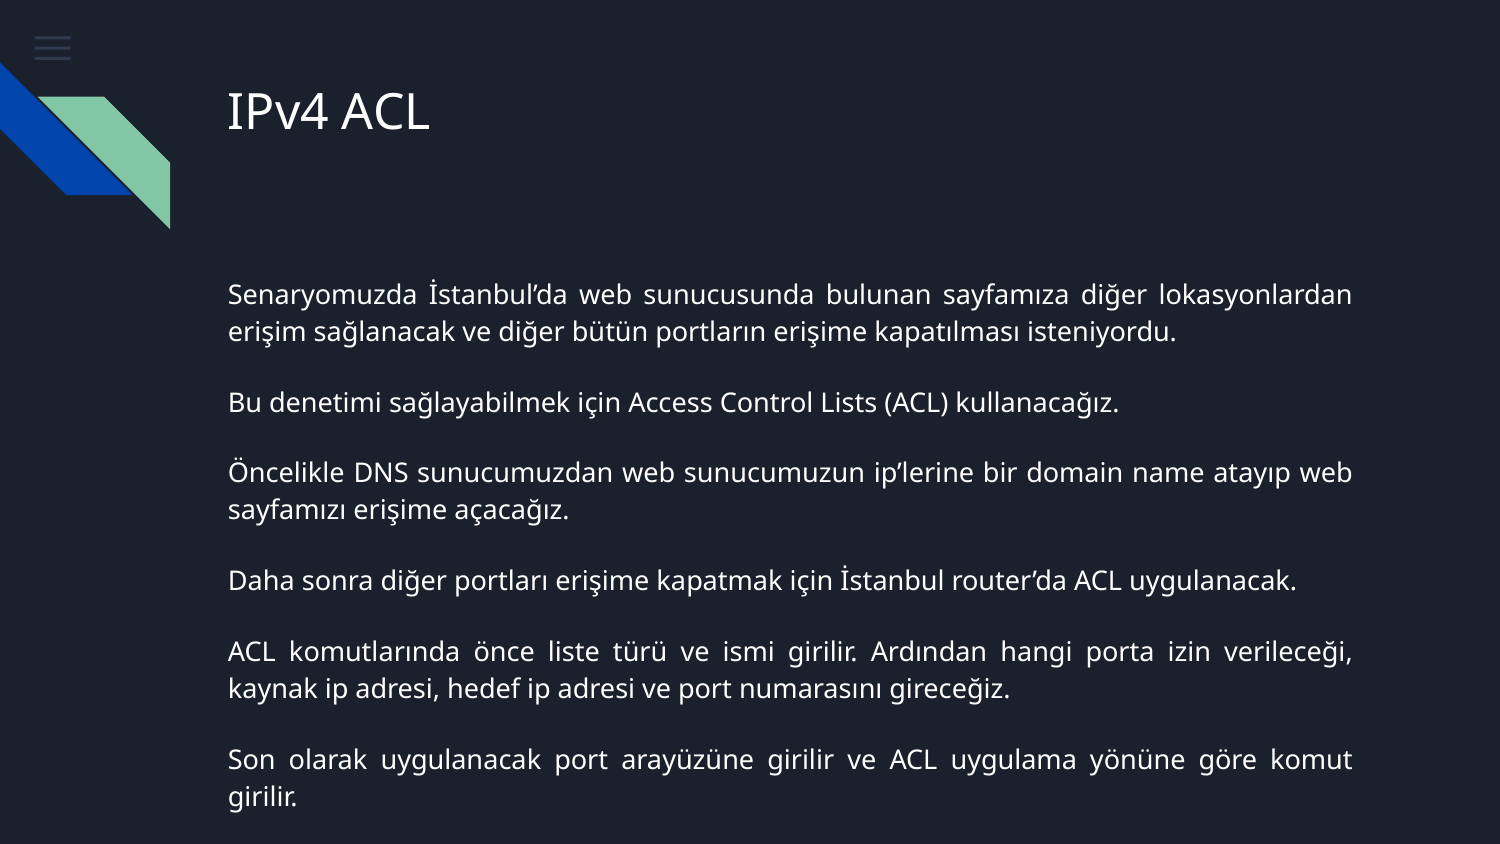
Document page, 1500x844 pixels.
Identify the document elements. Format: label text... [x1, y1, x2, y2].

title IPv4 ACL [212, 64, 1368, 215]
list Senaryomuzda İstanbul’da web sunucusunda bulunan sayfamıza diğer lokasyonlardan erişim sağlanacak ve diğer bütün portların erişime kapatılması isteniyordu. Bu denetimi sağlayabilmek için Access Control Lists (ACL) kullanacağız. Öncelikle DNS sunucumuzdan web sunucumuzun ip’lerine bir domain name atayıp web sayfamızı erişime açacağız. Daha sonra diğer portları erişime kapatmak için İstanbul router’da ACL uygulanacak. ACL komutlarında önce liste türü ve ismi girilir. Ardından hangi porta izin verileceği, kaynak ip adresi, hedef ip adresi ve port numarasını gireceğiz. Son olarak uygulanacak port arayüzüne girilir ve ACL uygulama yönüne göre komut girilir. [212, 257, 1368, 735]
